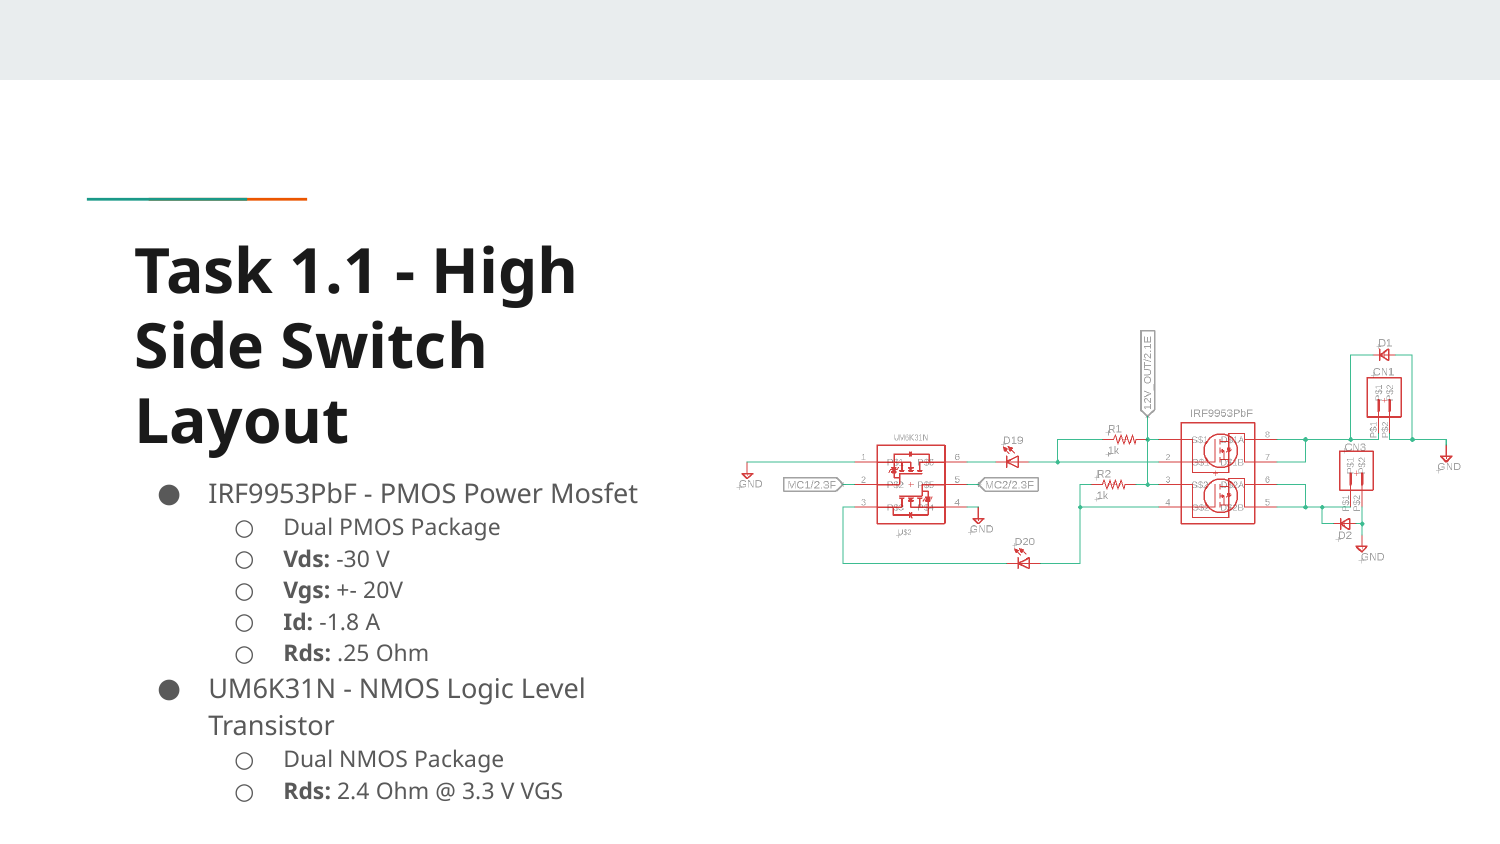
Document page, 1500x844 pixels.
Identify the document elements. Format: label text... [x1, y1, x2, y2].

list IRF9953PbF - PMOS Power Mosfet Dual PMOS Package Vds: -30 V Vgs: +- 20V Id: -1.8 A Rds: .25 Ohm UM6K31N - NMOS Logic Level Transistor Dual NMOS Package Rds: 2.4 Ohm @ 3.3 V VGS [118, 456, 729, 789]
title Task 1.1 - High Side Switch Layout [119, 216, 662, 443]
picture [727, 319, 1479, 570]
